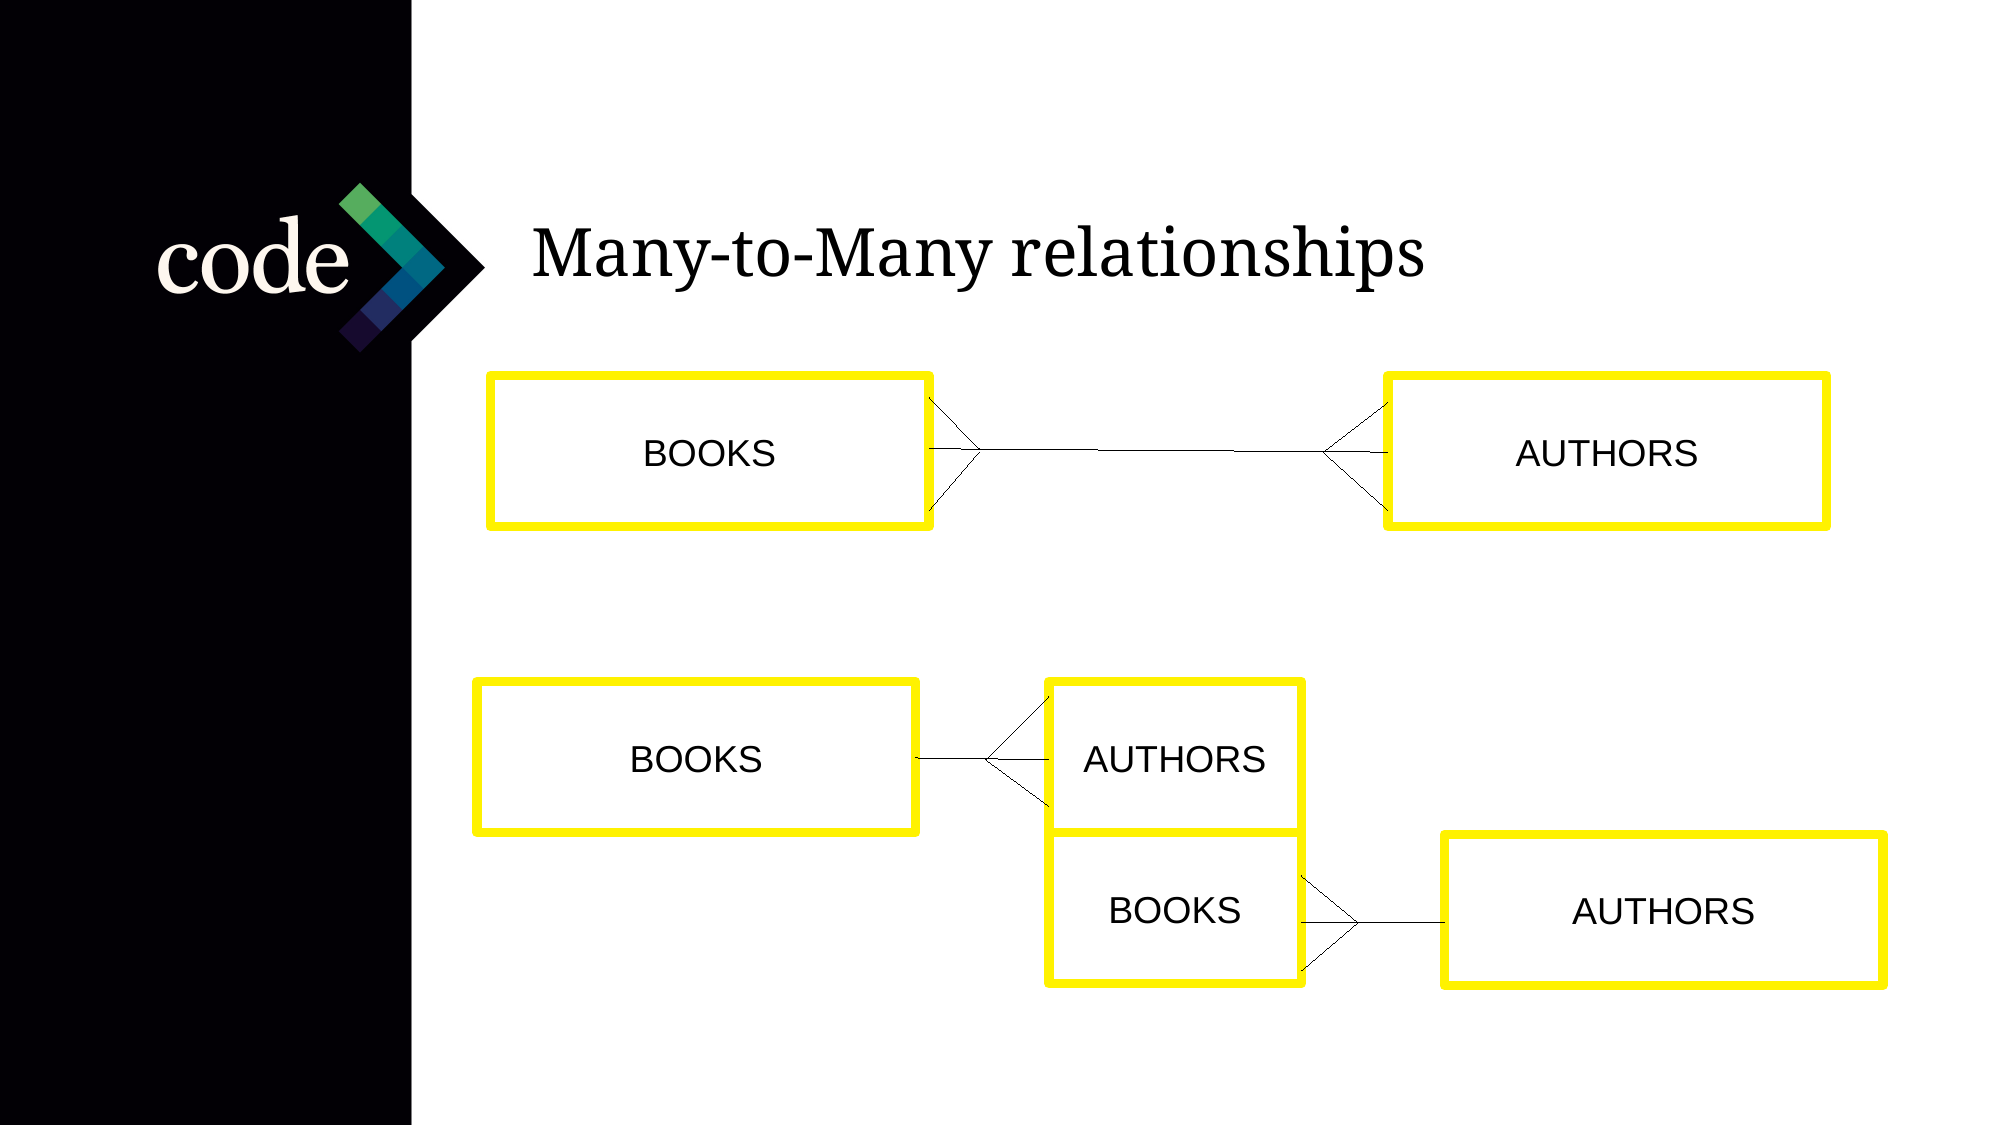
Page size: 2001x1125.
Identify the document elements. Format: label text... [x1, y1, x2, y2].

text_box BOOKS [477, 681, 916, 833]
text_box AUTHORS [1048, 681, 1302, 833]
picture [0, 0, 2000, 1125]
text_box AUTHORS [1444, 834, 1883, 986]
text_box BOOKS [490, 375, 929, 527]
text_box Many-to-Many relationships [516, 144, 1760, 299]
text_box AUTHORS [1387, 375, 1827, 527]
text_box BOOKS [1048, 833, 1302, 984]
